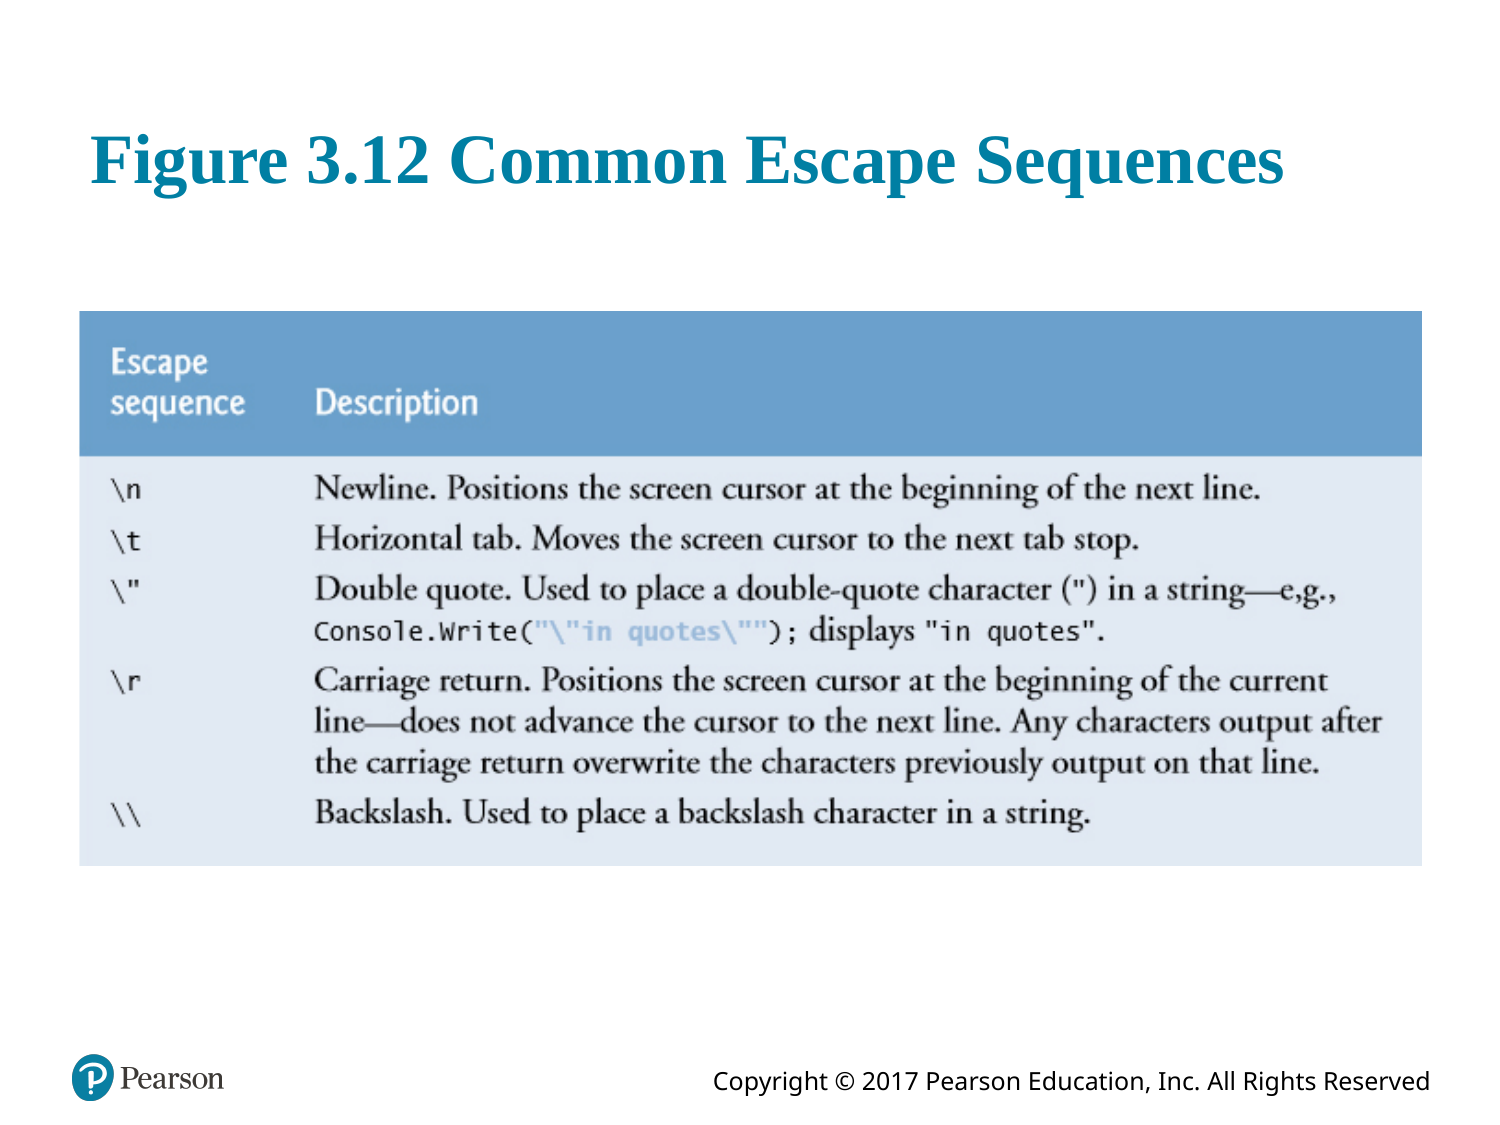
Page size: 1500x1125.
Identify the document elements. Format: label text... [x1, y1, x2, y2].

picture [98, 1054, 224, 1101]
picture [77, 311, 1423, 867]
picture [72, 1054, 88, 1070]
picture [72, 1087, 83, 1101]
picture [80, 1063, 106, 1088]
title Figure 3.12 Common Escape Sequences [75, 37, 1425, 213]
